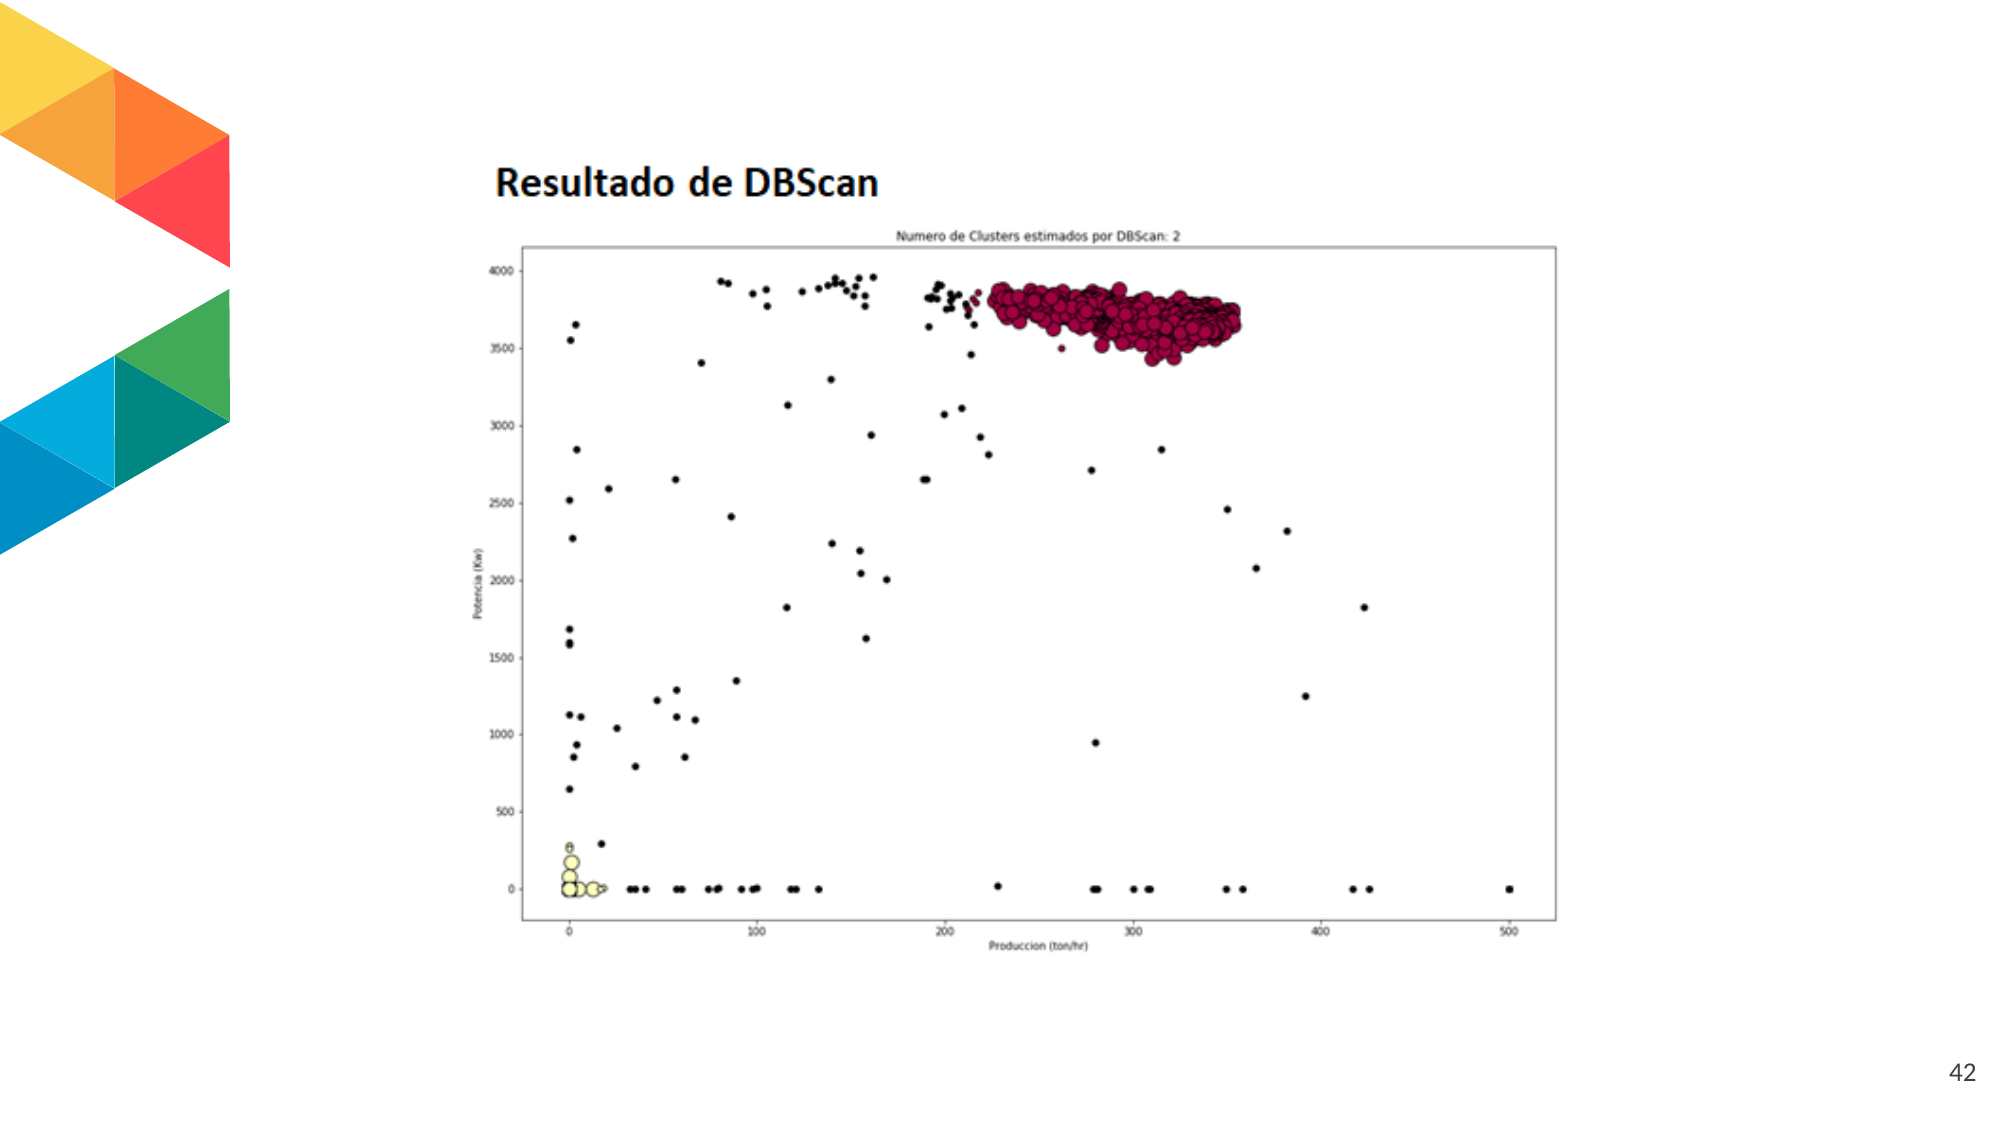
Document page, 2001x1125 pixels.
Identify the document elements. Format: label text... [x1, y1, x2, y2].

slide_number ‹#› [1871, 1038, 1992, 1125]
picture [292, 103, 1807, 956]
